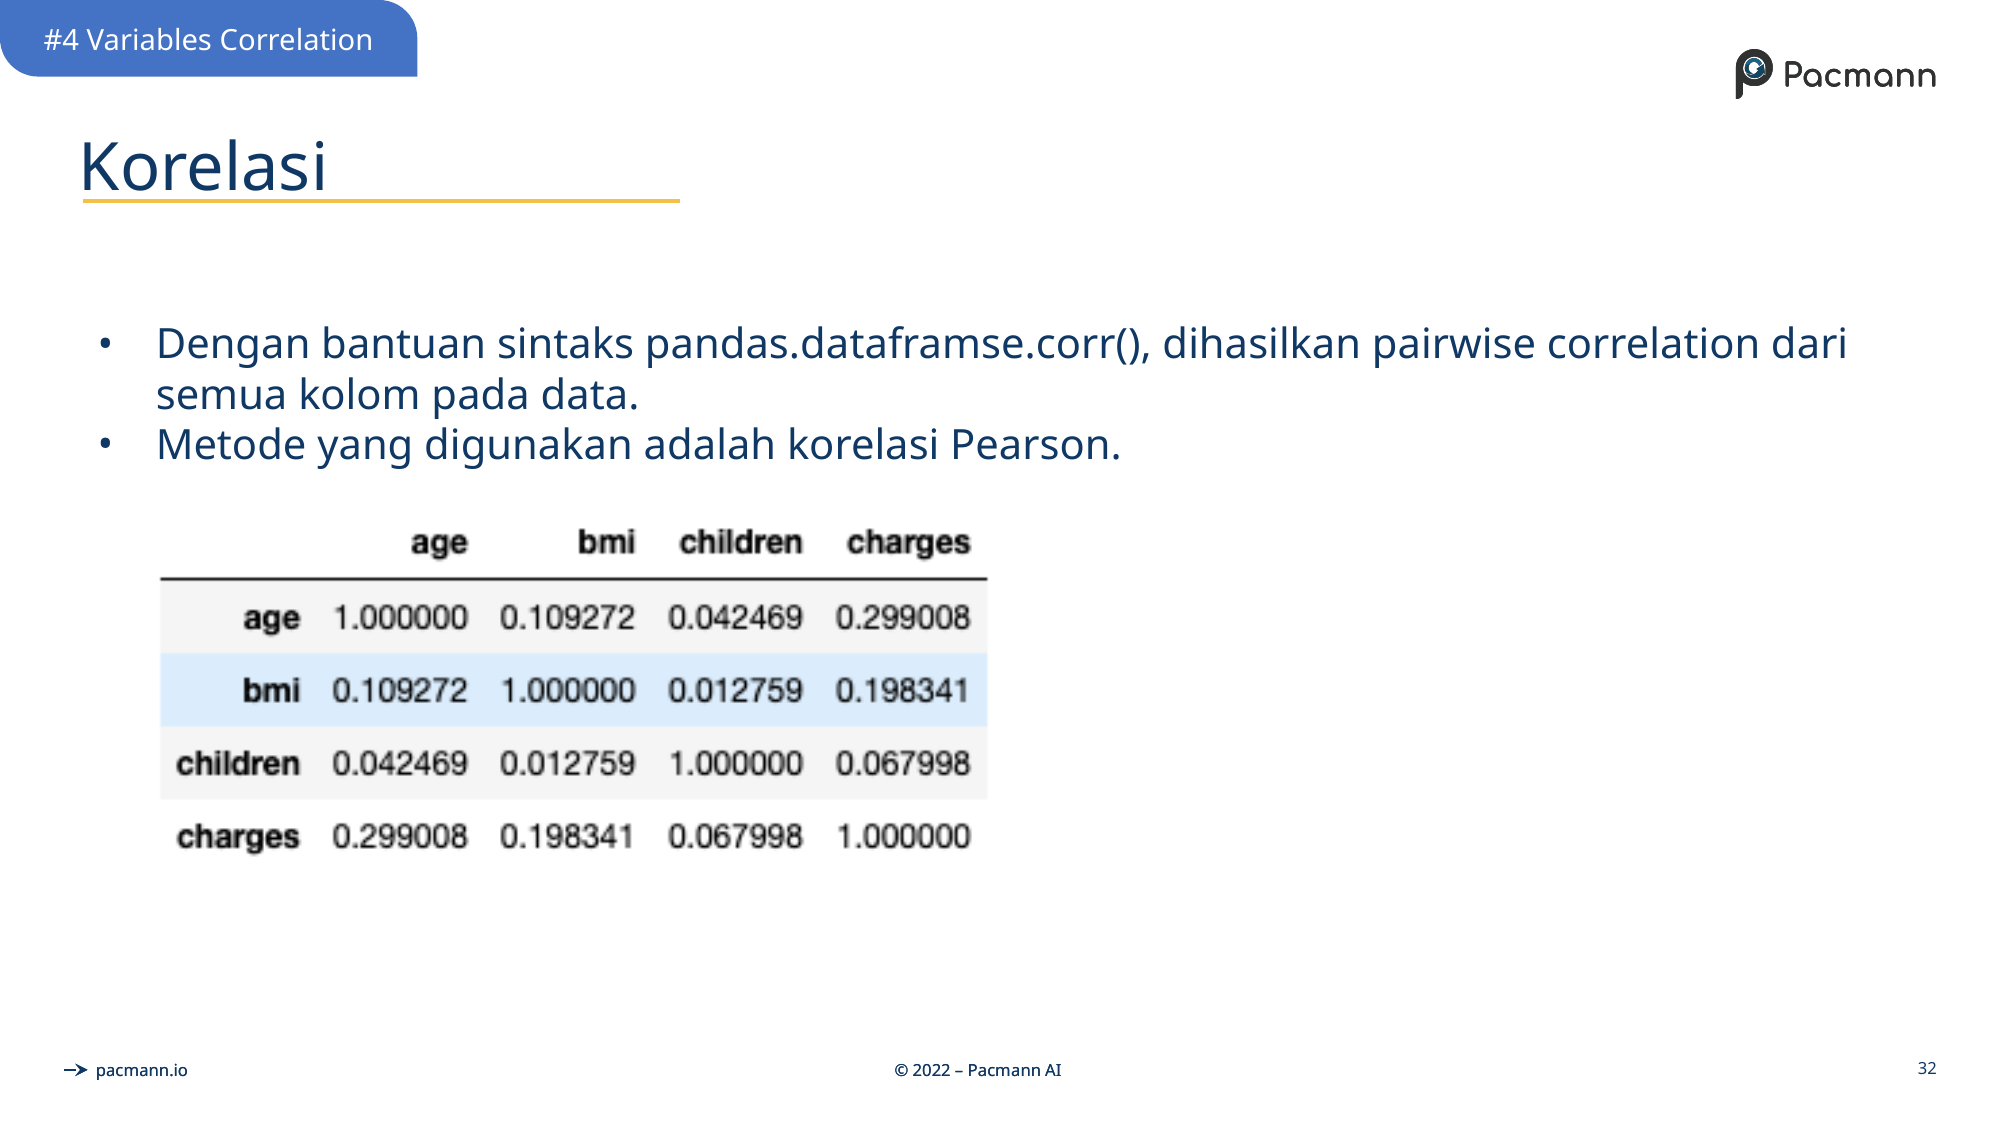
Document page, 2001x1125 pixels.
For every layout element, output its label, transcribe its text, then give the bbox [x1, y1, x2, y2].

text_box #4 Variables Correlation [0, 0, 420, 79]
picture [1707, 36, 1966, 112]
title Korelasi [63, 59, 1935, 278]
picture [137, 511, 999, 866]
text_box Dengan bantuan sintaks pandas.dataframse.corr(), dihasilkan pairwise correlation dari semua kolom pada data. Metode yang digunakan adalah korelasi Pearson. [65, 259, 1934, 475]
